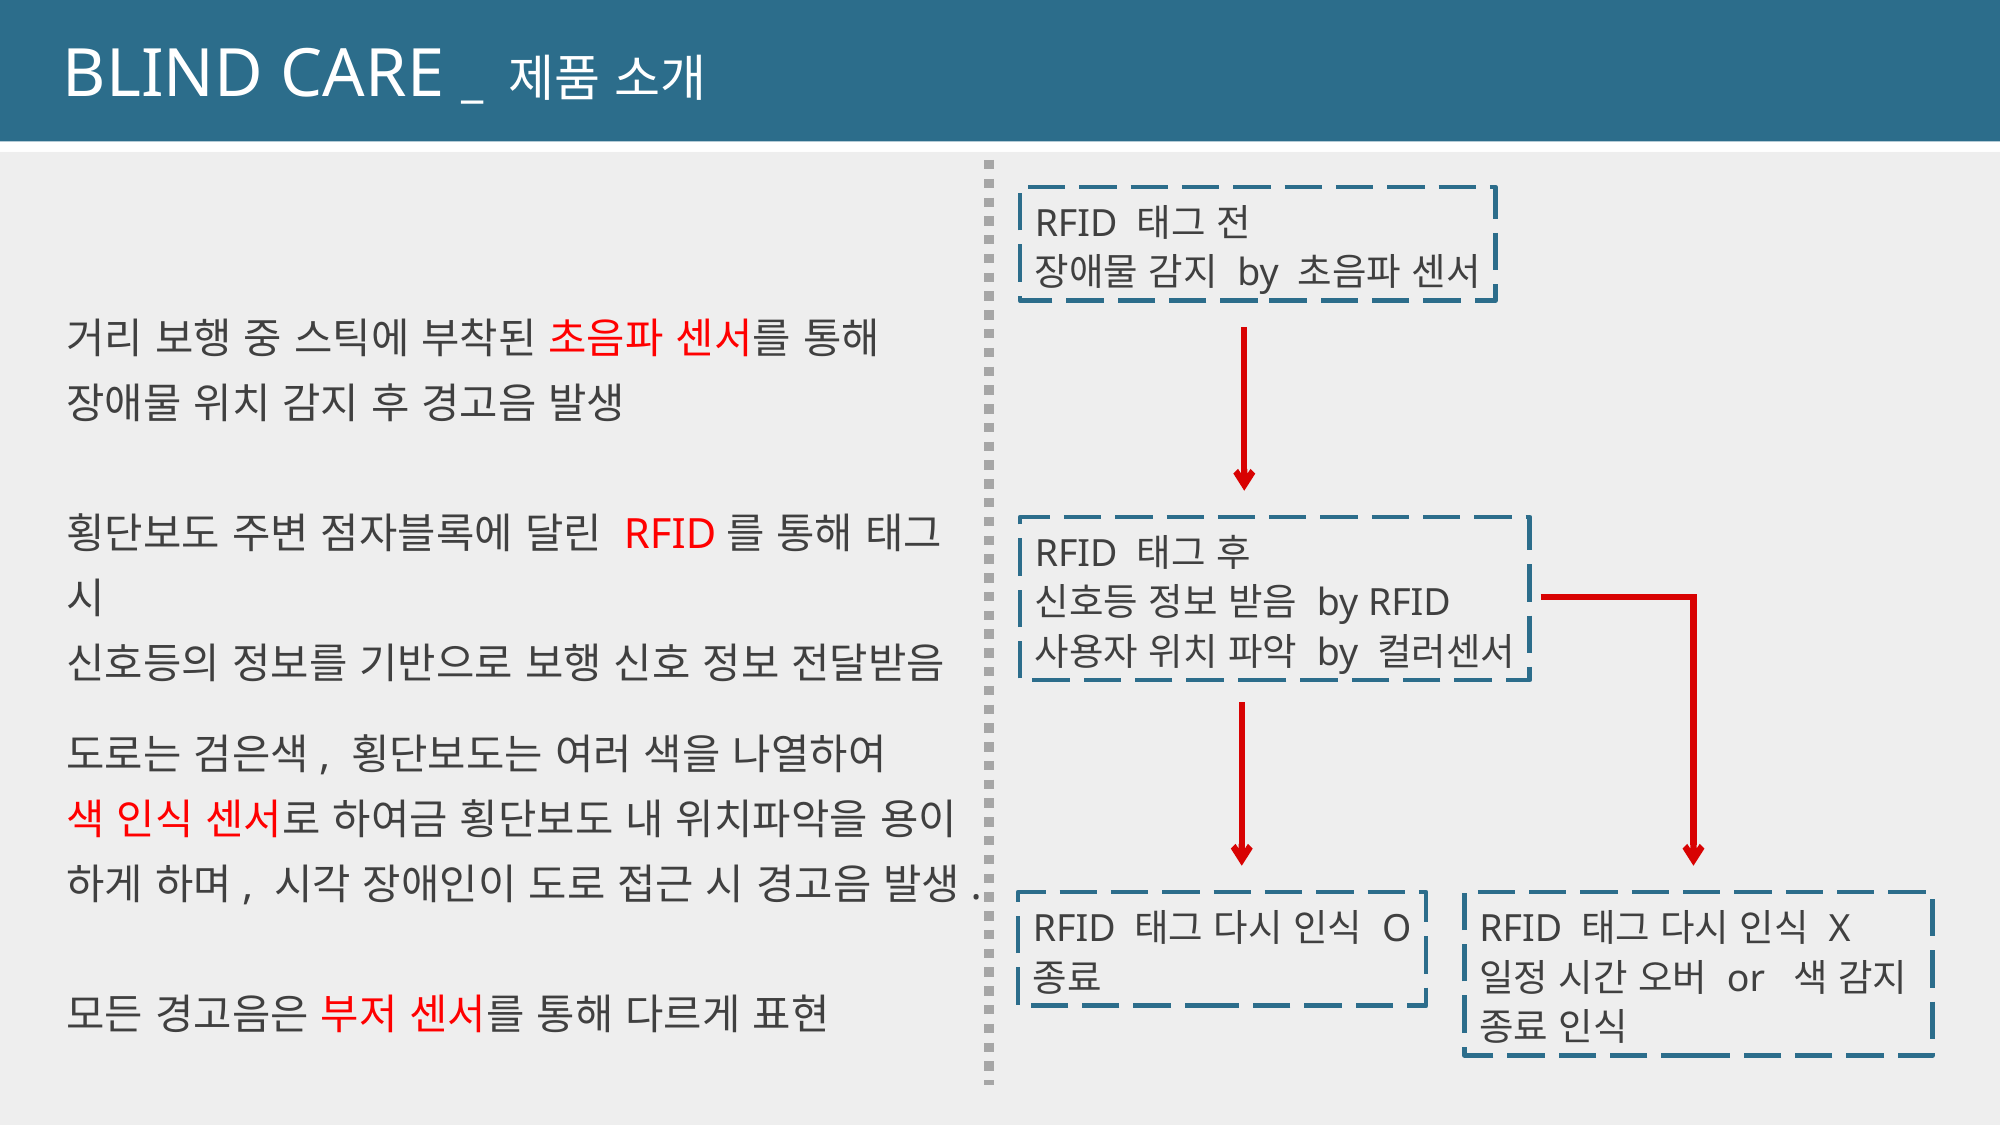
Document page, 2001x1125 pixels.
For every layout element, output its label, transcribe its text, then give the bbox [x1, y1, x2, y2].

text_box [0, 0, 2000, 142]
text_box BLIND CARE _ 제품 소개 [48, 22, 722, 118]
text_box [1030, 186, 1921, 1058]
text_box 거리 보행 중 스틱에 부착된 초음파 센서를 통해 장애물 위치 감지 후 경고음 발생 횡단보도 주변 점자블록에 달린 RFID를 통해 태그 시 신호등의 정보를 기반으로 보행 신호 정보 전달받음 도로는 검은색, 횡단보도는 여러 색을 나열하여 색 인식 센서로 하여금 횡단보도 내 위치파악을 용이 하게 하며, 시각 장애인이 도로 접근 시 경고음 발생. 모든 경고음은 부저 센서를 통해 다르게 표현 [990, 289, 999, 1046]
text_box 거리 보행 중 스틱에 부착된 초음파 센서를 통해 장애물 위치 감지 후 경고음 발생 횡단보도 주변 점자블록에 달린 RFID를 통해 태그 시 신호등의 정보를 기반으로 보행 신호 정보 전달받음 도로는 검은색, 횡단보도는 여러 색을 나열하여 색 인식 센서로 하여금 횡단보도 내 위치파악을 용이 하게 하며, 시각 장애인이 도로 접근 시 경고음 발생. 모든 경고음은 부저 센서를 통해 다르게 표현 [51, 289, 988, 1046]
